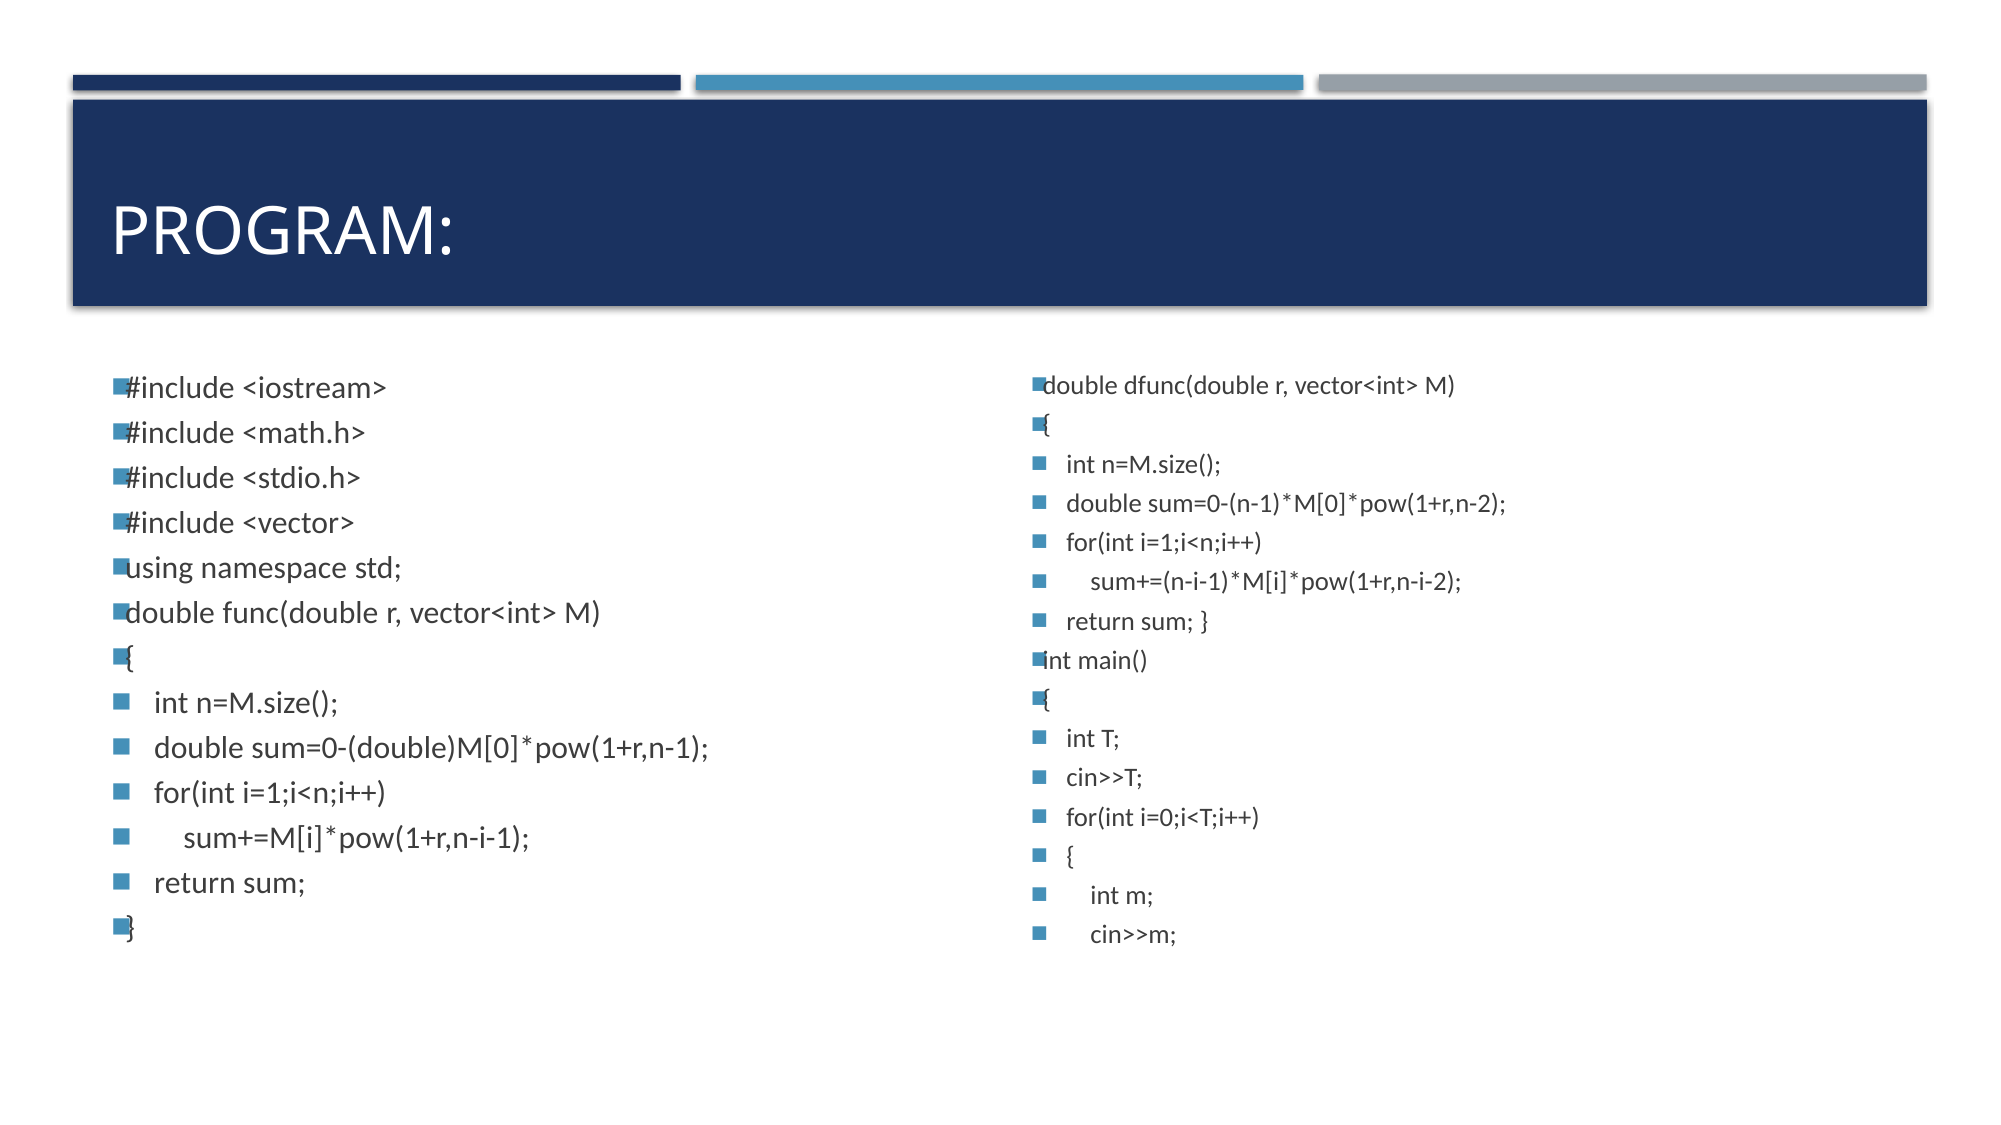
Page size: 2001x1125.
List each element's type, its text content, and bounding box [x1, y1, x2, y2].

list double dfunc(double r, vector<int> M) { int n=M.size(); double sum=0-(n-1)*M[0]*pow(1+r,n-2); for(int i=1;i<n;i++) sum+=(n-i-1)*M[i]*pow(1+r,n-i-2); return sum; } int main() { int T; cin>>T; for(int i=0;i<T;i++) { int m; cin>>m; [1015, 365, 1905, 962]
title PROGRAM: [95, 119, 1905, 282]
list #include <iostream> #include <math.h> #include <stdio.h> #include <vector> using namespace std; double func(double r, vector<int> M) { int n=M.size(); double sum=0-(double)M[0]*pow(1+r,n-1); for(int i=1;i<n;i++) sum+=M[i]*pow(1+r,n-i-1); return sum; } [95, 365, 985, 962]
